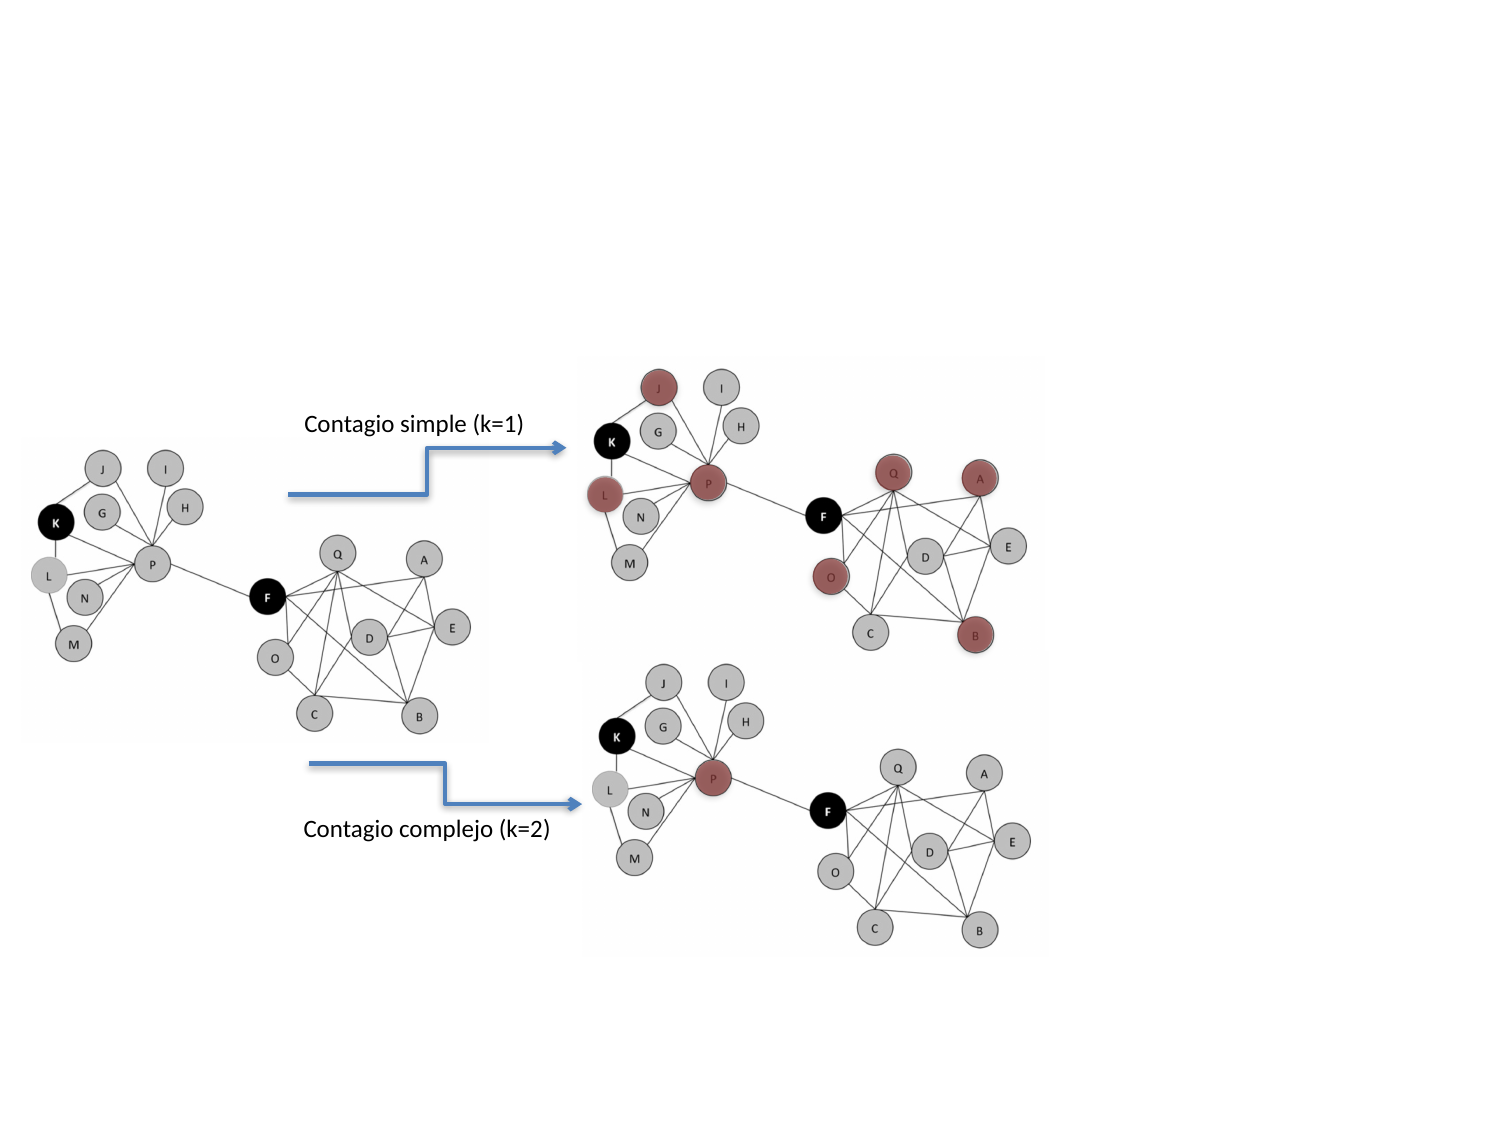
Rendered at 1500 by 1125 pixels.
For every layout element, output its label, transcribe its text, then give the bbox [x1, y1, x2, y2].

text_box Contagio simple (k=1) [289, 400, 540, 446]
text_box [308, 763, 583, 805]
text_box Contagio complejo (k=2) [288, 805, 567, 850]
picture [21, 436, 489, 743]
picture [576, 356, 1050, 957]
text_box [287, 447, 567, 495]
